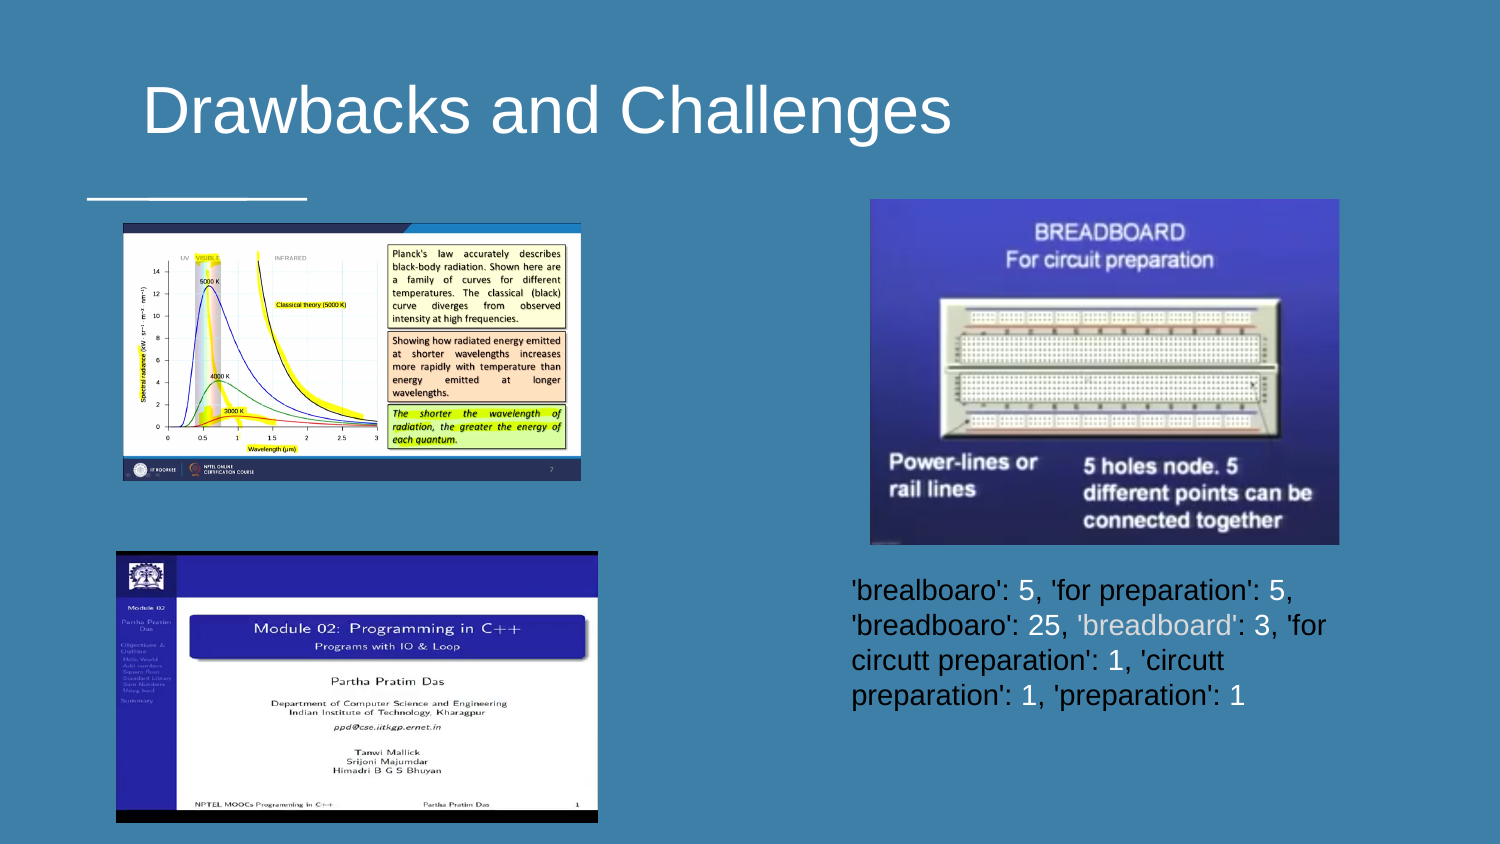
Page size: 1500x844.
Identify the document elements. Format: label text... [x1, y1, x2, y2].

text_box 'brealboaro': 5, 'for preparation': 5, 'breadboaro': 25, 'breadboard': 3, 'for circutt preparation': 1, 'circutt preparation': 1, 'preparation': 1 [836, 564, 1387, 719]
text_box Drawbacks and Challenges [127, 59, 980, 155]
picture [115, 551, 598, 823]
picture [123, 223, 581, 482]
picture [869, 199, 1340, 545]
